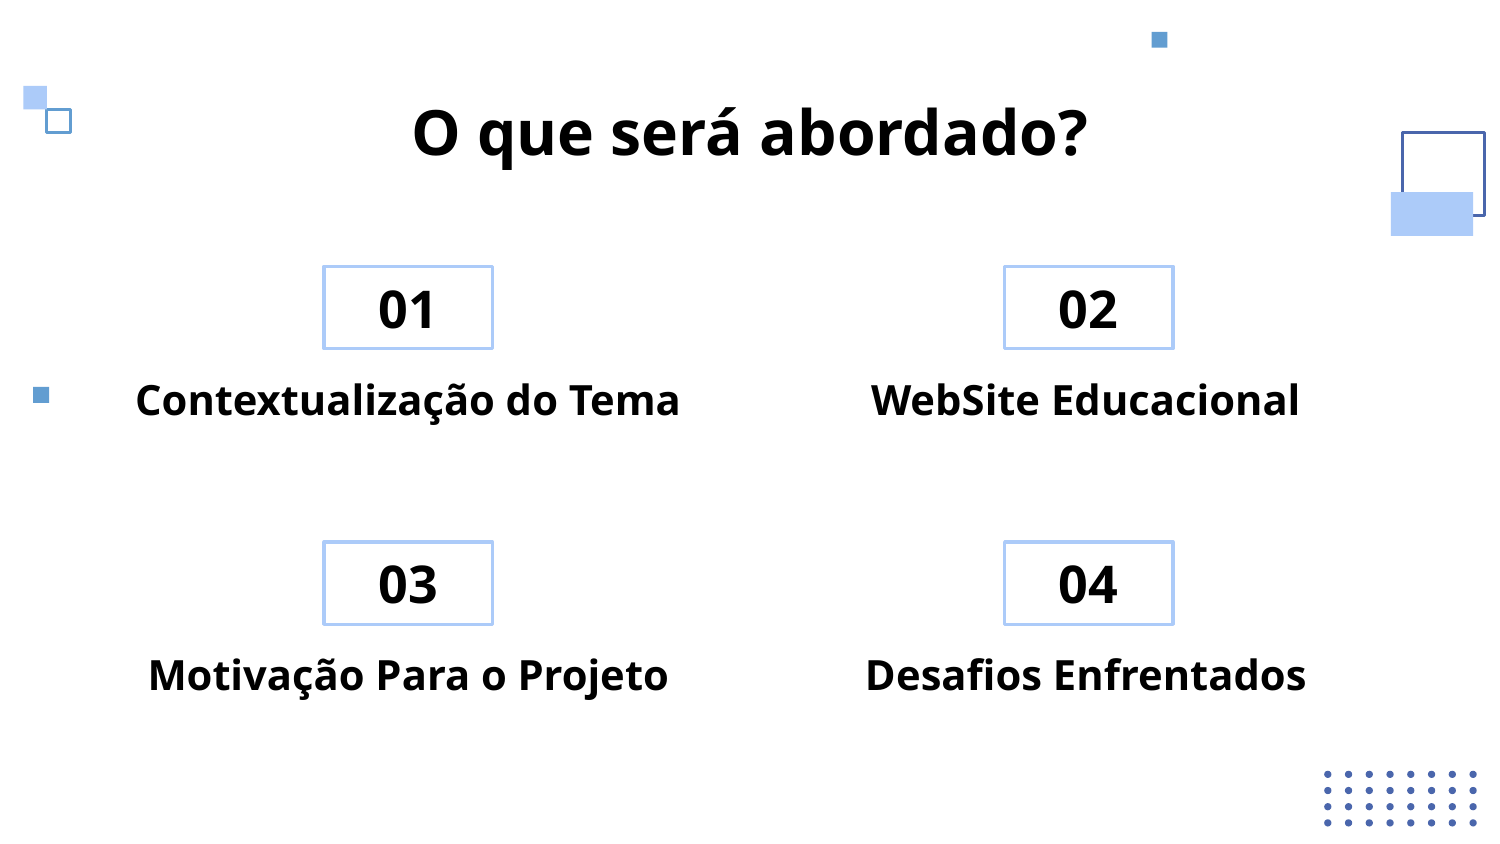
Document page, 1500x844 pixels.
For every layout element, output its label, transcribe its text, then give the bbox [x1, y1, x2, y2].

subtitle WebSite Educacional [783, 356, 1389, 439]
title 02 [1003, 265, 1175, 350]
subtitle Motivação Para o Projeto [105, 631, 712, 715]
title O que será abordado? [118, 77, 1382, 172]
title 01 [322, 265, 494, 350]
title 04 [1003, 540, 1175, 626]
title 03 [322, 540, 494, 626]
subtitle Contextualização do Tema [119, 356, 698, 439]
subtitle Desafios Enfrentados [821, 631, 1351, 715]
